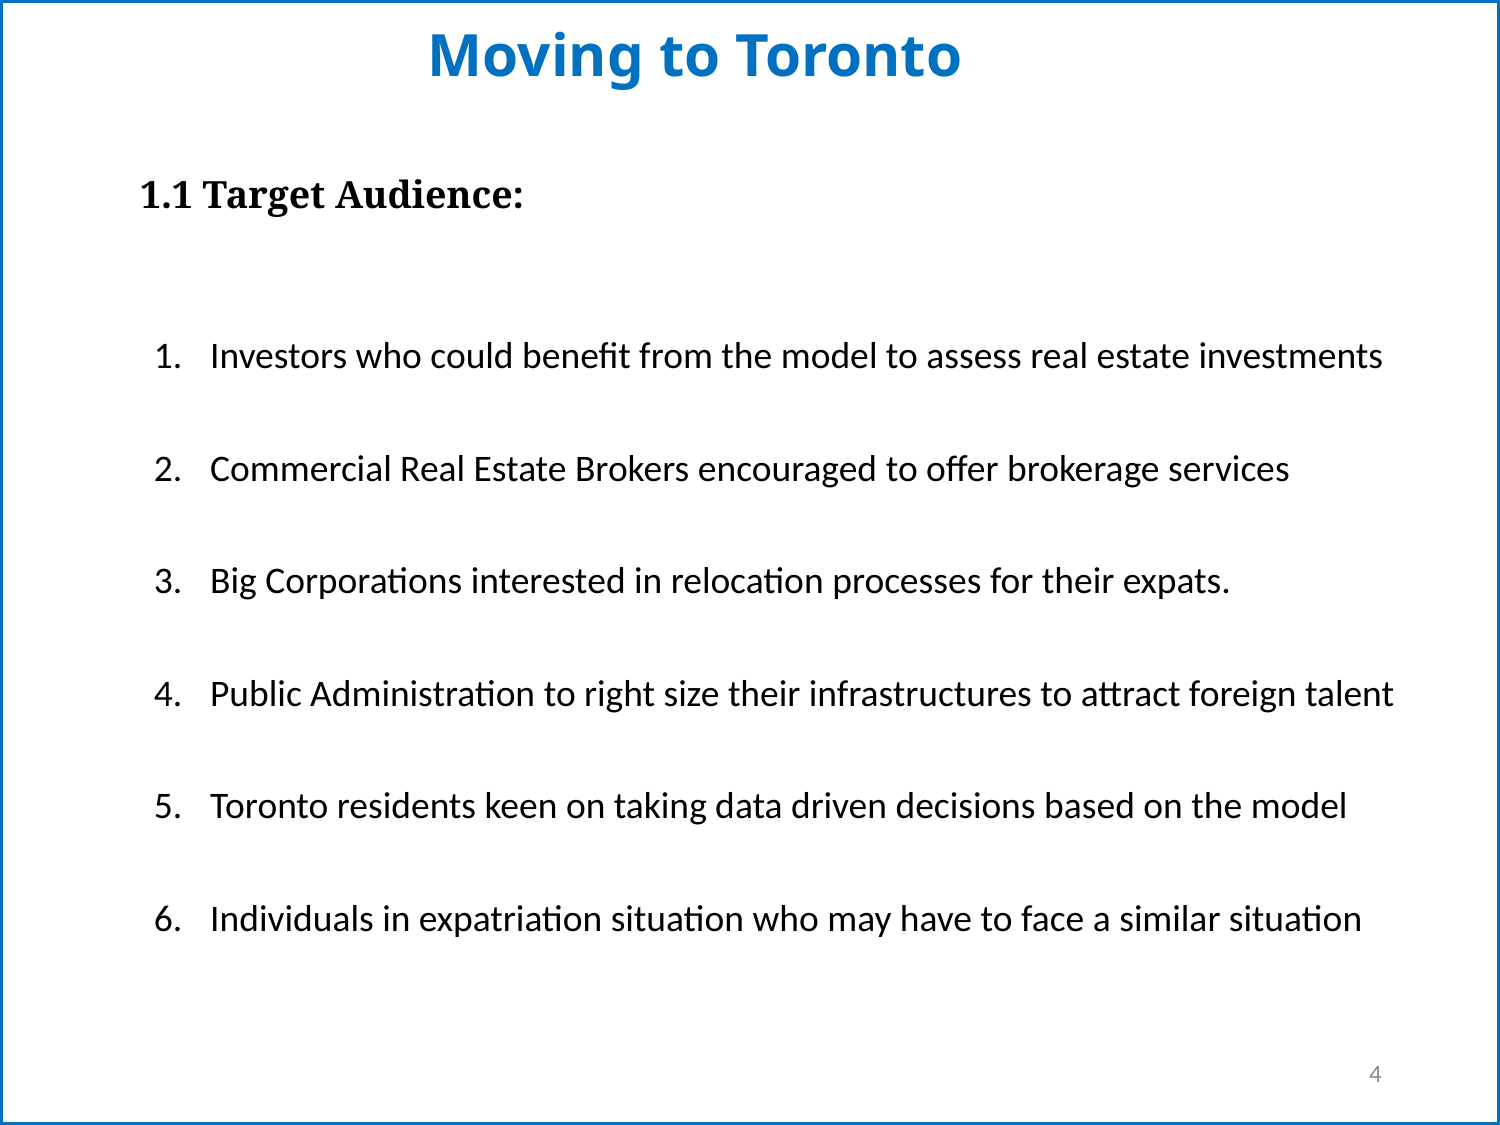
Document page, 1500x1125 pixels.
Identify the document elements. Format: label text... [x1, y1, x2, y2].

text_box Investors who could benefit from the model to assess real estate investments Commercial Real Estate Brokers encouraged to offer brokerage services Big Corporations interested in relocation processes for their expats. Public Administration to right size their infrastructures to attract foreign talent Toronto residents keen on taking data driven decisions based on the model Individuals in expatriation situation who may have to face a similar situation [139, 256, 1449, 947]
text_box 1.1 Target Audience: [125, 157, 1237, 224]
title Moving to Toronto [48, 23, 1342, 93]
slide_number 4 [1059, 1042, 1397, 1103]
